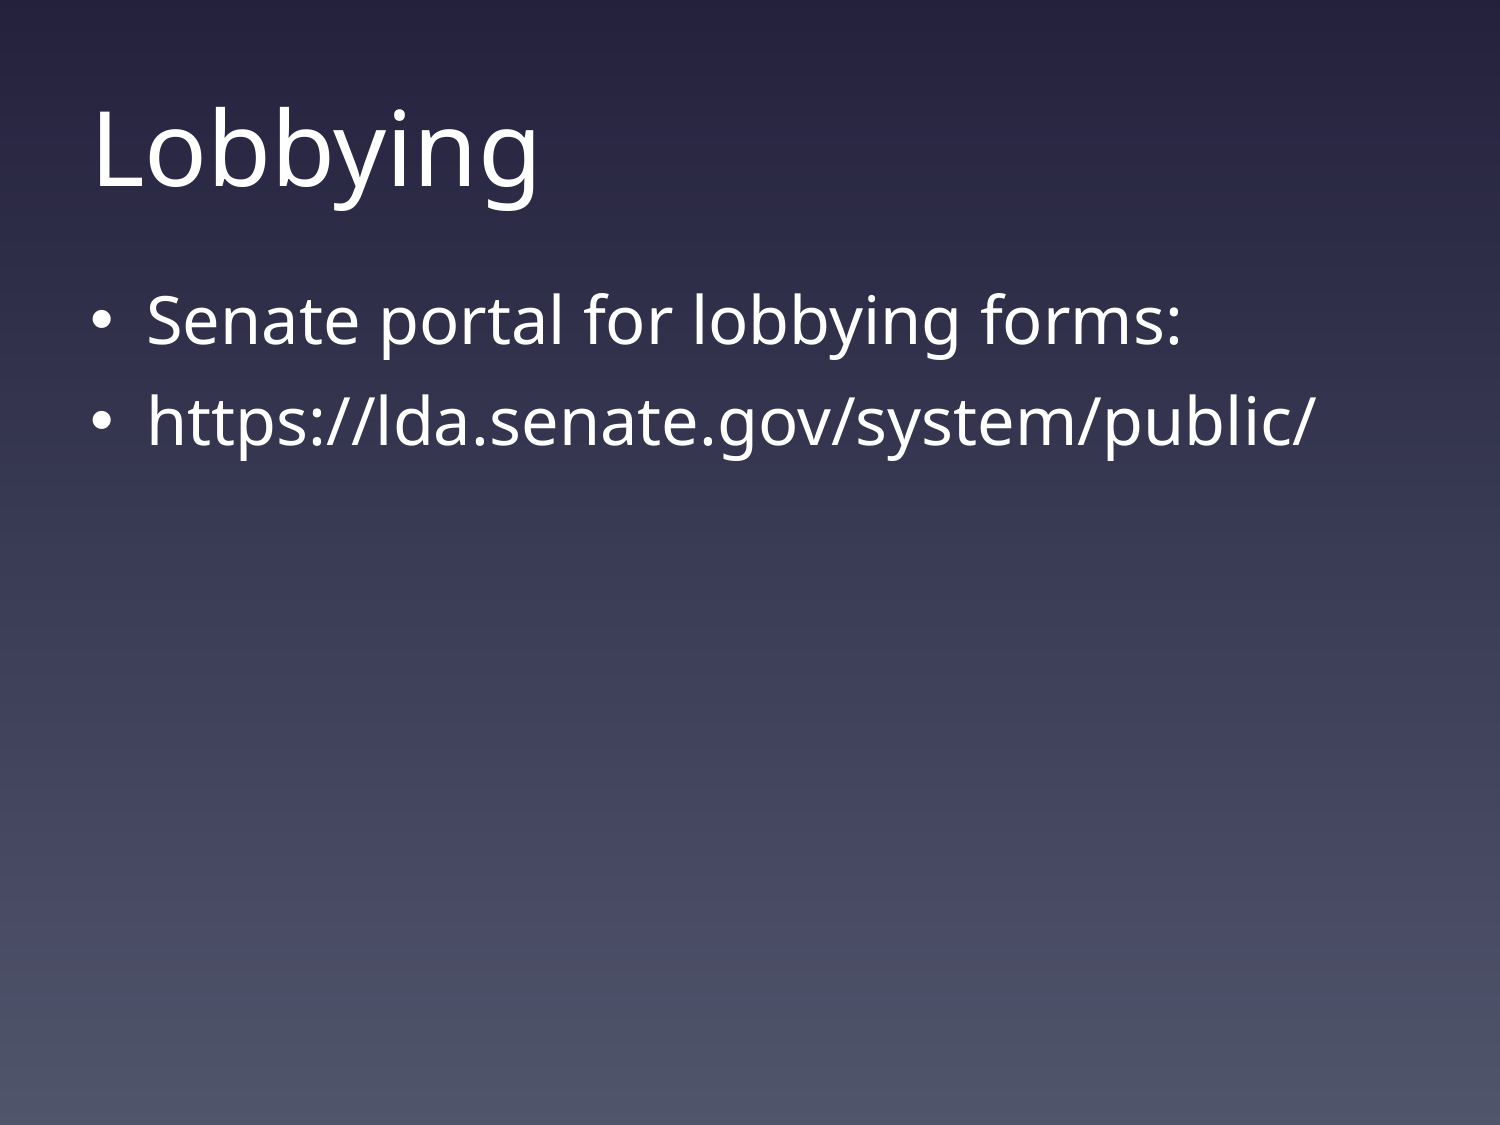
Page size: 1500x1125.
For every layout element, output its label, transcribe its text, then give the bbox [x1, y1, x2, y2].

title Lobbying [75, 75, 1425, 262]
list Senate portal for lobbying forms: https://lda.senate.gov/system/public/ [75, 262, 1425, 1005]
